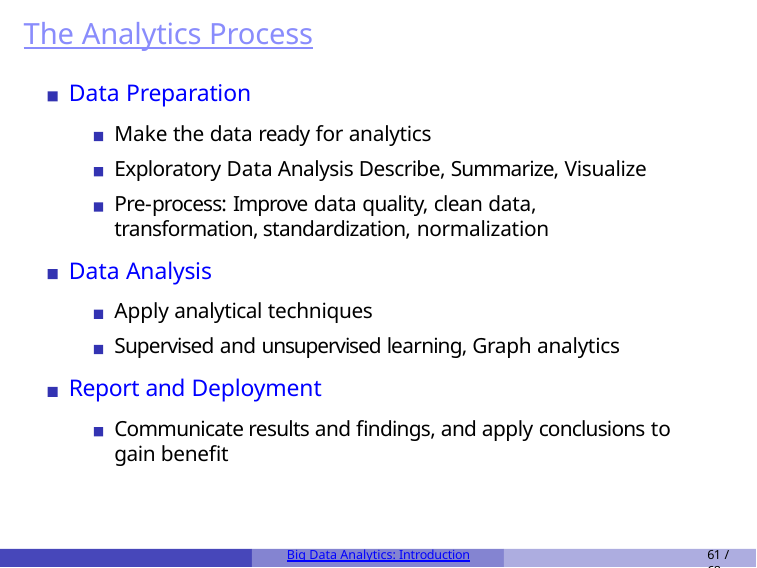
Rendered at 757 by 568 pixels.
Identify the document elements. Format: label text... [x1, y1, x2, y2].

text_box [0, 548, 757, 568]
text_box Data Preparation Make the data ready for analytics Exploratory Data Analysis Describe, Summarize, Visualize Pre-process: Improve data quality, clean data, transformation, standardization, normalization Data Analysis Apply analytical techniques Supervised and unsupervised learning, Graph analytics Report and Deployment Communicate results and findings, and apply conclusions to gain benefit [66, 61, 679, 466]
title The Analytics Process [21, 12, 724, 111]
text_box [47, 386, 58, 397]
text_box [47, 91, 58, 102]
text_box [47, 269, 58, 280]
